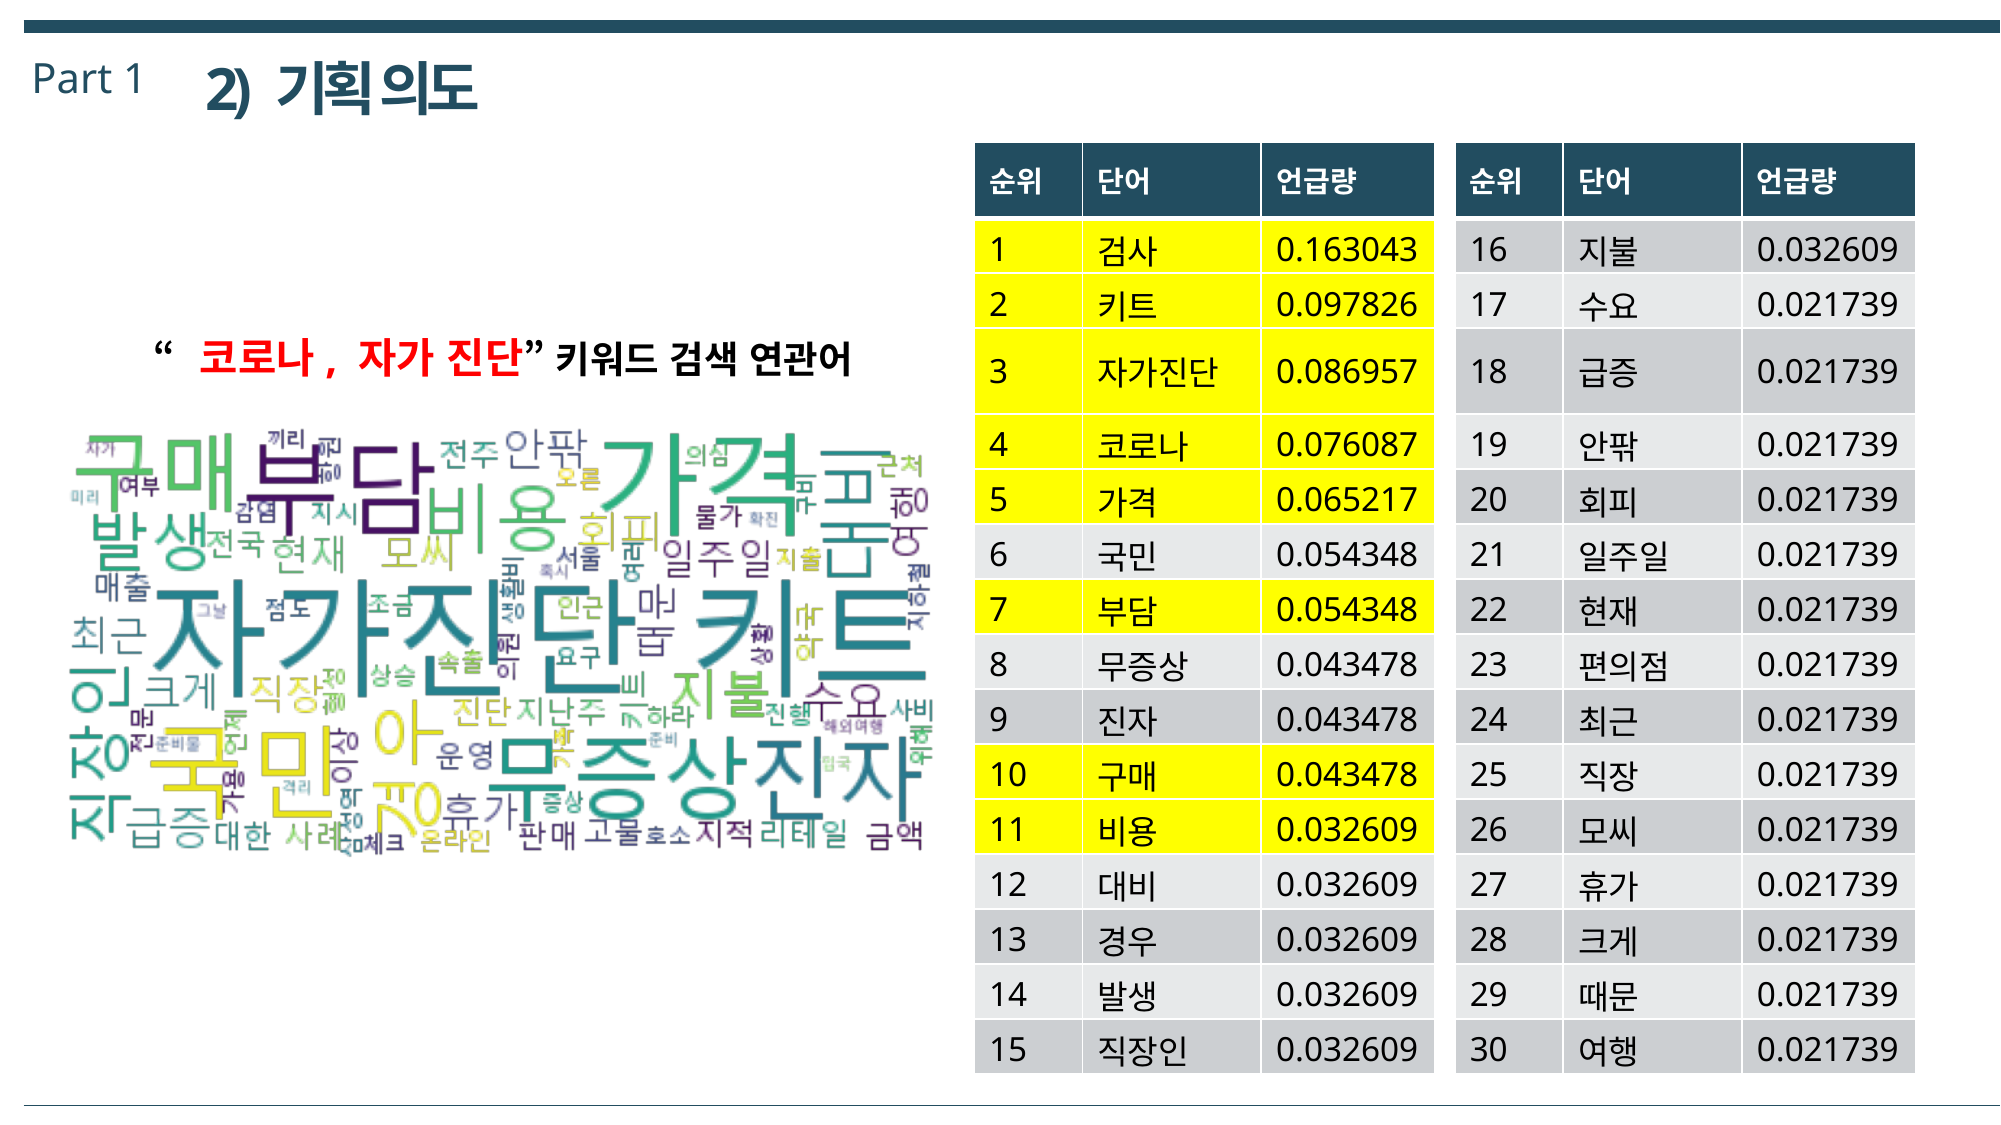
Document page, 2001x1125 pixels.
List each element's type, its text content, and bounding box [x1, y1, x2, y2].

table_cell 현재 [1564, 580, 1741, 633]
table_cell 무증상 [1083, 635, 1260, 688]
table_cell 2 [975, 274, 1082, 327]
table_cell 26 [1456, 800, 1562, 853]
table_cell 0.065217 [1262, 470, 1434, 523]
table_cell 구매 [1083, 745, 1260, 798]
table_cell 0.021739 [1743, 580, 1915, 633]
table_cell 0.086957 [1262, 329, 1434, 413]
table_cell 15 [975, 1020, 1082, 1073]
table_header 단어 [1083, 143, 1260, 216]
table_cell 발생 [1083, 965, 1260, 1018]
table_cell 0.032609 [1262, 910, 1434, 963]
table_cell 24 [1456, 690, 1562, 743]
table_cell 11 [975, 800, 1082, 853]
table_cell 29 [1456, 965, 1562, 1018]
table_cell 직장 [1564, 745, 1741, 798]
table_cell 10 [975, 745, 1082, 798]
table_cell 0.021739 [1743, 965, 1915, 1018]
table_cell 지불 [1564, 221, 1741, 272]
table_cell 0.043478 [1262, 690, 1434, 743]
table_cell 22 [1456, 580, 1562, 633]
table_cell 안팎 [1564, 415, 1741, 468]
table_cell 편의점 [1564, 635, 1741, 688]
picture [51, 403, 955, 877]
table_cell 0.021739 [1743, 415, 1915, 468]
table_cell 휴가 [1564, 855, 1741, 908]
table_cell 16 [1456, 221, 1562, 272]
table_cell 0.097826 [1262, 274, 1434, 327]
table_cell 국민 [1083, 525, 1260, 578]
table_cell 0.076087 [1262, 415, 1434, 468]
table_cell 자가진단 [1083, 329, 1260, 413]
table_cell 여행 [1564, 1020, 1741, 1073]
table_cell 27 [1456, 855, 1562, 908]
text_box 2) 기획 의도 [190, 44, 637, 130]
table_cell 진자 [1083, 690, 1260, 743]
table_cell 직장인 [1083, 1020, 1260, 1073]
table_cell 17 [1456, 274, 1562, 327]
table_cell 20 [1456, 470, 1562, 523]
table_cell 0.021739 [1743, 1020, 1915, 1073]
table_cell 25 [1456, 745, 1562, 798]
table_cell 0.021739 [1743, 800, 1915, 853]
table_cell 0.021739 [1743, 525, 1915, 578]
table_cell 12 [975, 855, 1082, 908]
table_cell 0.032609 [1262, 800, 1434, 853]
table_cell 회피 [1564, 470, 1741, 523]
table_cell 28 [1456, 910, 1562, 963]
table_cell 23 [1456, 635, 1562, 688]
text_box Part 1 [16, 44, 162, 110]
table_cell 비용 [1083, 800, 1260, 853]
table_cell 0.054348 [1262, 525, 1434, 578]
table_cell 0.021739 [1743, 470, 1915, 523]
table_cell 때문 [1564, 965, 1741, 1018]
table_cell 0.043478 [1262, 745, 1434, 798]
table_cell 19 [1456, 415, 1562, 468]
table_cell 8 [975, 635, 1082, 688]
table_cell 0.021739 [1743, 855, 1915, 908]
table_cell 0.032609 [1262, 1020, 1434, 1073]
table_cell 3 [975, 329, 1082, 413]
table_cell 0.054348 [1262, 580, 1434, 633]
table_cell 21 [1456, 525, 1562, 578]
table_cell 0.021739 [1743, 745, 1915, 798]
table_cell 일주일 [1564, 525, 1741, 578]
table_cell 6 [975, 525, 1082, 578]
table_cell 9 [975, 690, 1082, 743]
table_cell 30 [1456, 1020, 1562, 1073]
table_cell 코로나 [1083, 415, 1260, 468]
table_cell 모씨 [1564, 800, 1741, 853]
table_cell 0.043478 [1262, 635, 1434, 688]
table_header 순위 [1456, 143, 1562, 216]
table_cell 0.032609 [1743, 221, 1915, 272]
table_header 단어 [1564, 143, 1741, 216]
table_cell 18 [1456, 329, 1562, 413]
text_box “코로나, 자가 진단” 키워드 검색 연관어 [138, 324, 868, 389]
table_cell 급증 [1564, 329, 1741, 413]
table_cell 가격 [1083, 470, 1260, 523]
table_header 순위 [975, 143, 1082, 216]
table_cell 0.021739 [1743, 329, 1915, 413]
table_cell 경우 [1083, 910, 1260, 963]
table_cell 0.021739 [1743, 910, 1915, 963]
table_cell 4 [975, 415, 1082, 468]
table_cell 1 [975, 221, 1082, 272]
table_cell 14 [975, 965, 1082, 1018]
table_cell 13 [975, 910, 1082, 963]
table_cell 수요 [1564, 274, 1741, 327]
table_cell 크게 [1564, 910, 1741, 963]
table_cell 0.032609 [1262, 965, 1434, 1018]
table_cell 0.021739 [1743, 690, 1915, 743]
table_cell 키트 [1083, 274, 1260, 327]
table_cell 0.021739 [1743, 274, 1915, 327]
table_cell 검사 [1083, 221, 1260, 272]
table_cell 부담 [1083, 580, 1260, 633]
table_cell 0.021739 [1743, 635, 1915, 688]
table_cell 0.032609 [1262, 855, 1434, 908]
table_cell 최근 [1564, 690, 1741, 743]
table_header 언급량 [1262, 143, 1434, 216]
table_cell 7 [975, 580, 1082, 633]
table_cell 5 [975, 470, 1082, 523]
table_cell 0.163043 [1262, 221, 1434, 272]
table_cell 대비 [1083, 855, 1260, 908]
table_header 언급량 [1743, 143, 1915, 216]
